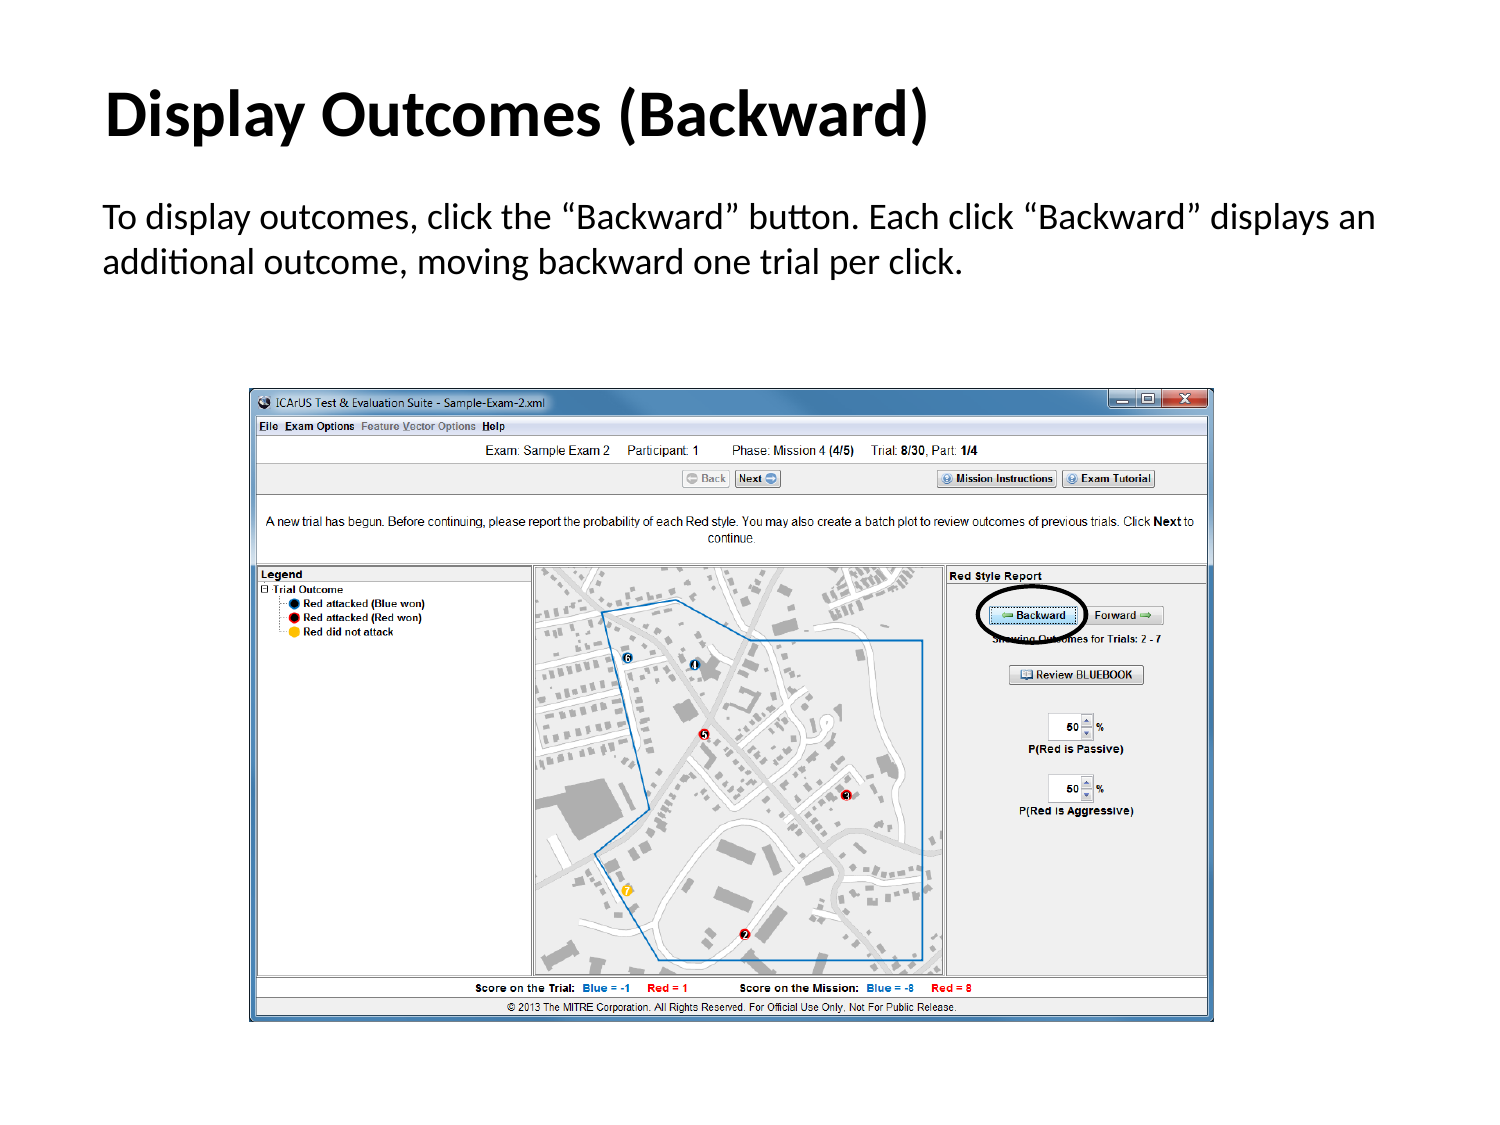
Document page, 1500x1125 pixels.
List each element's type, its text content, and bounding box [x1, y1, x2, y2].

text_box Display Outcomes (Backward) [91, 62, 946, 158]
text_box To display outcomes, click the “Backward” button. Each click “Backward” displays an additional outcome, moving backward one trial per click. [87, 184, 1415, 290]
picture [249, 387, 1214, 1022]
